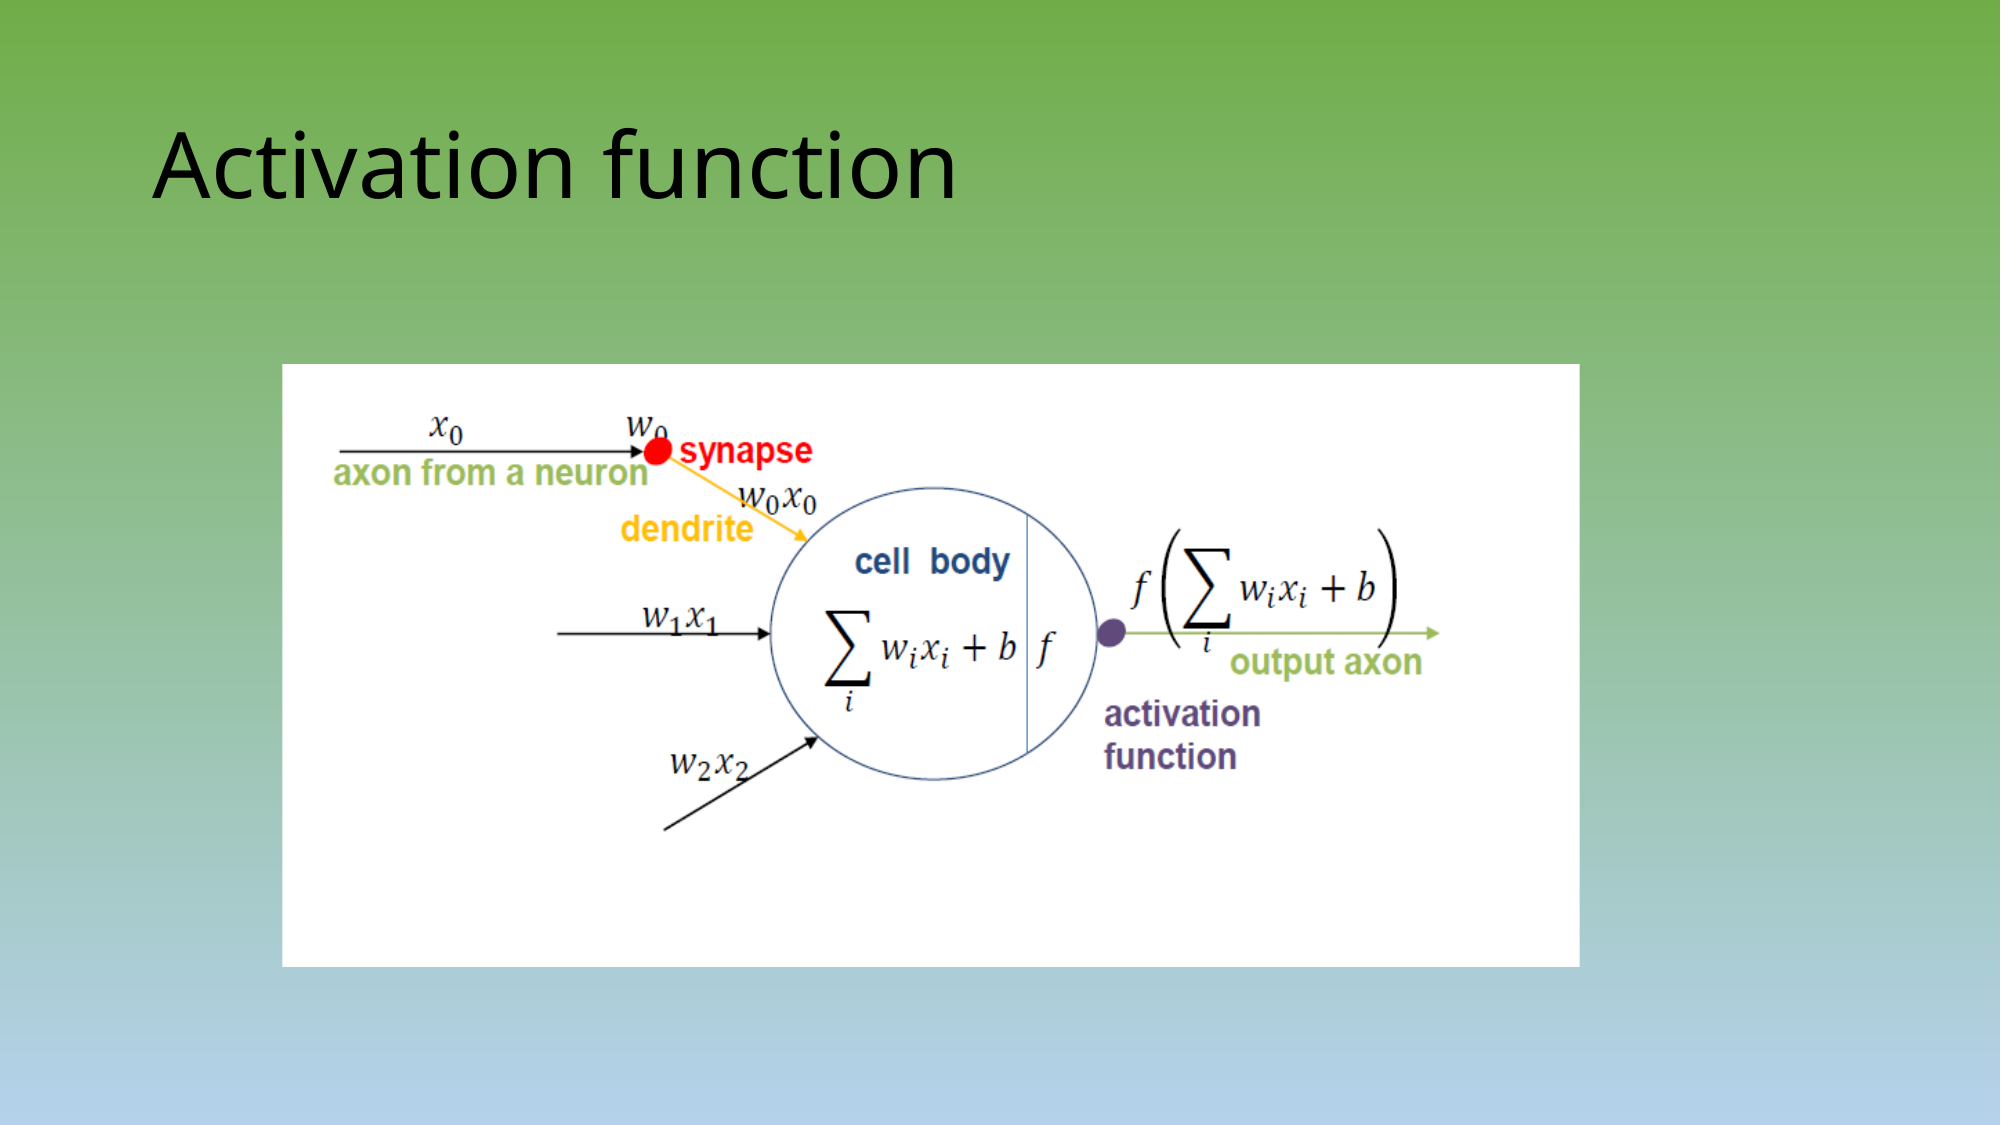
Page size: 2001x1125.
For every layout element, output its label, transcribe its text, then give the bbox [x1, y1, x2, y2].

picture [282, 364, 1580, 967]
title Activation function [137, 59, 1863, 278]
